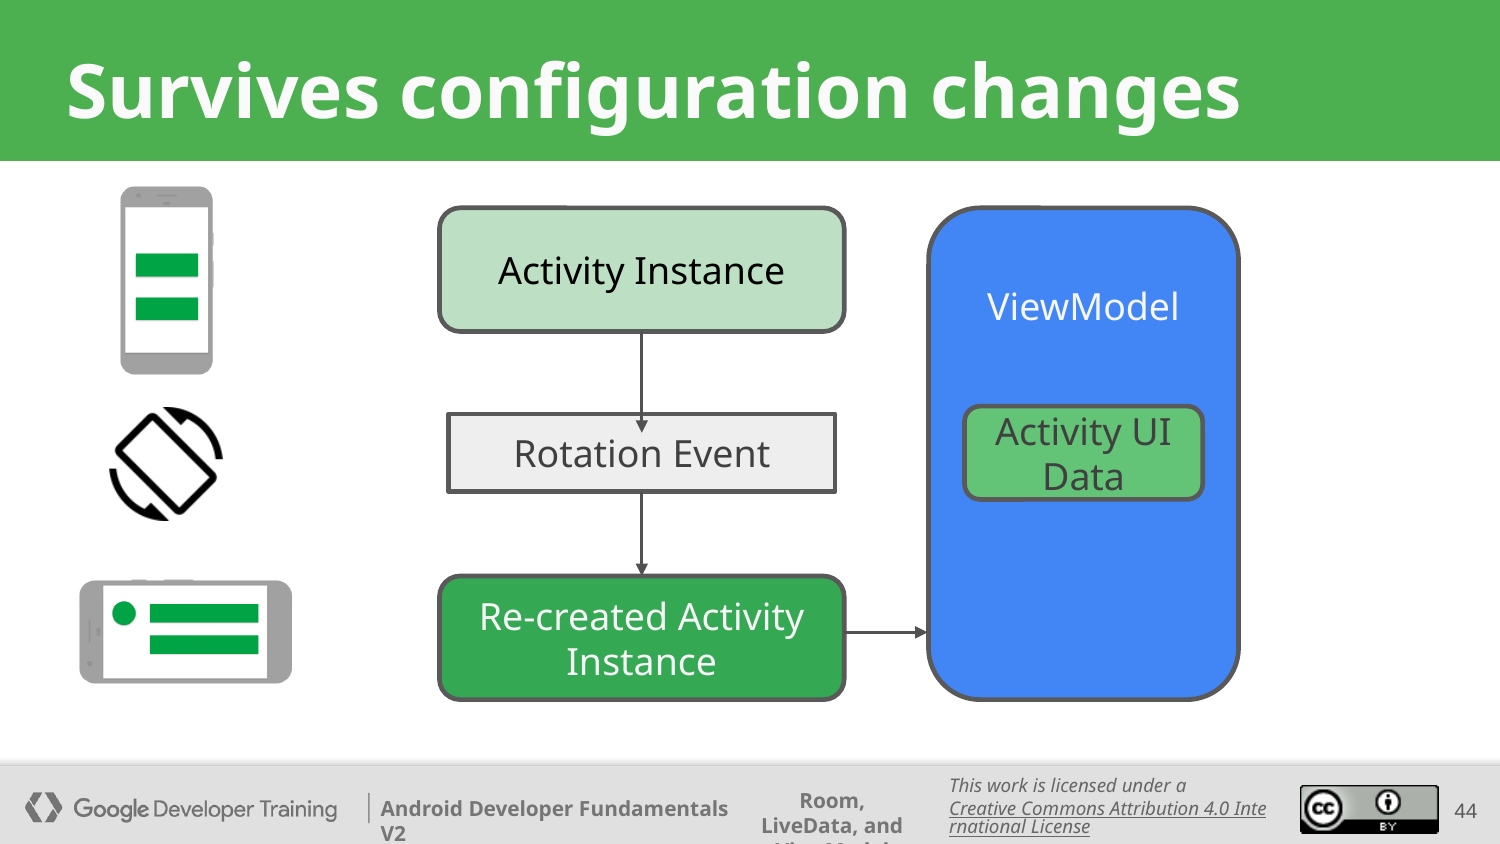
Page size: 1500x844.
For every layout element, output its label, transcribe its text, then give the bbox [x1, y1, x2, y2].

slide_number ‹#› [1402, 777, 1493, 842]
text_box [439, 207, 1239, 700]
picture [0, 161, 1500, 844]
title Survives configuration changes [51, 28, 1449, 122]
